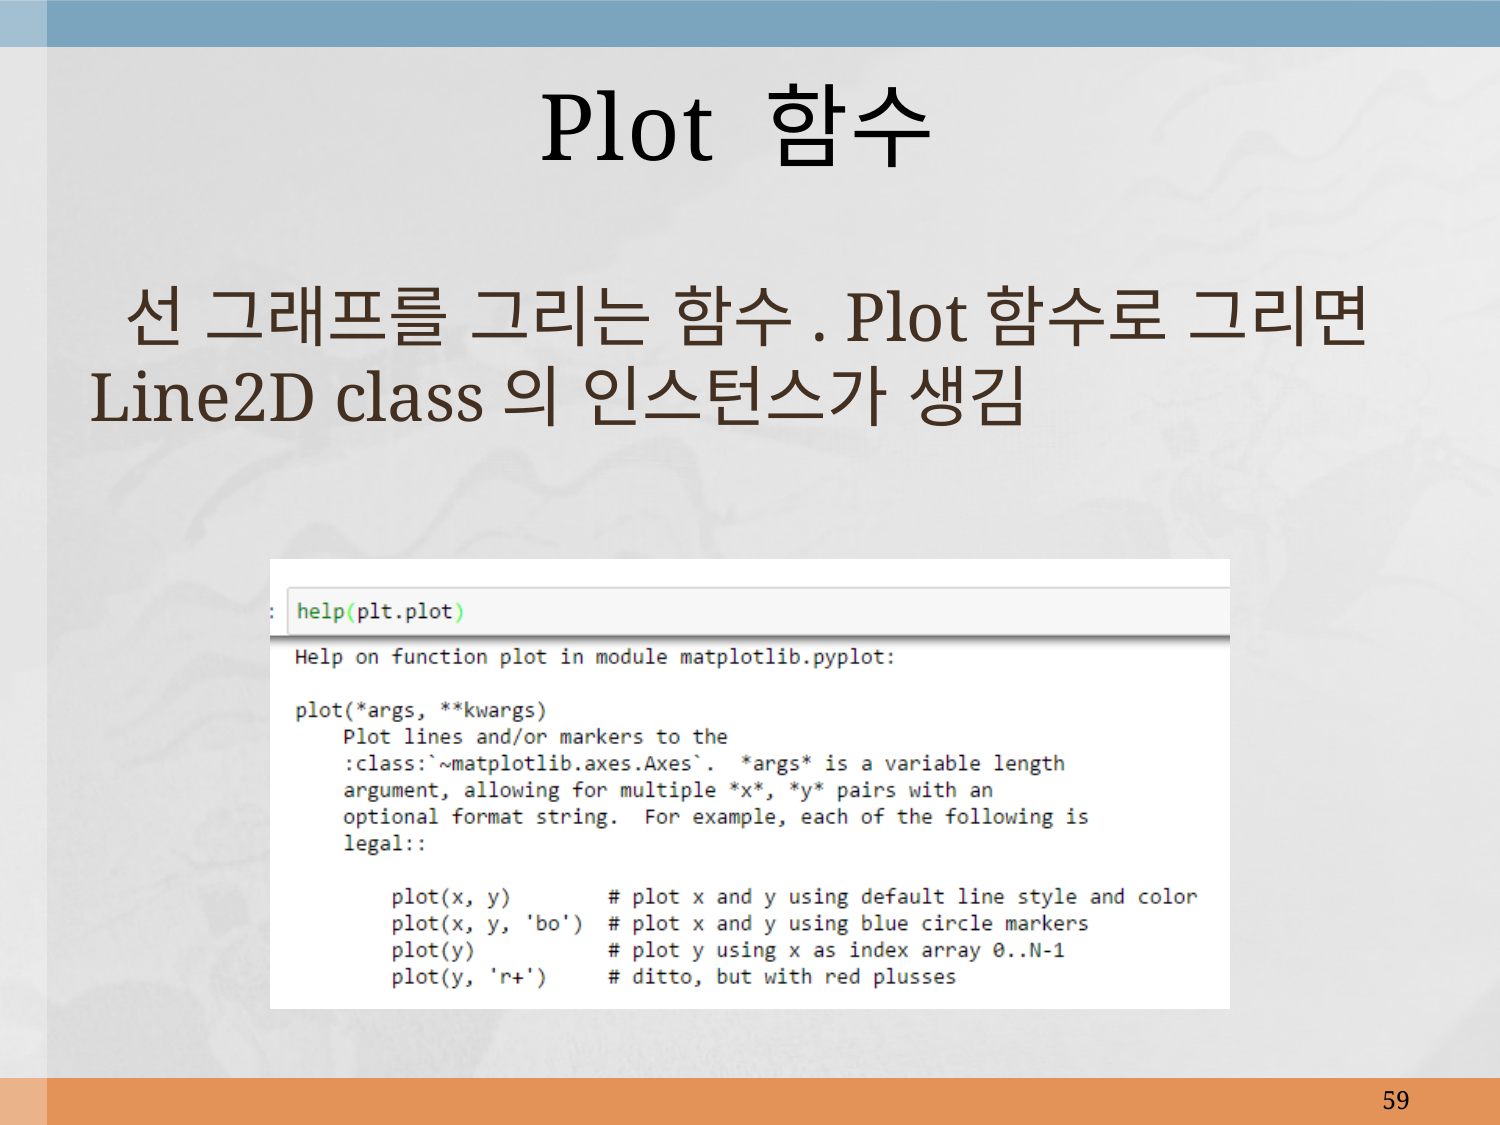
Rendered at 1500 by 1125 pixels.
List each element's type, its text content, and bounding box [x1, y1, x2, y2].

picture [270, 559, 1230, 1009]
slide_number 59 [1074, 1078, 1425, 1125]
list 선 그래프를 그리는 함수. Plot함수로 그리면 Line2D class의 인스턴스가 생김 [75, 267, 1425, 539]
title Plot 함수 [49, 46, 1454, 202]
